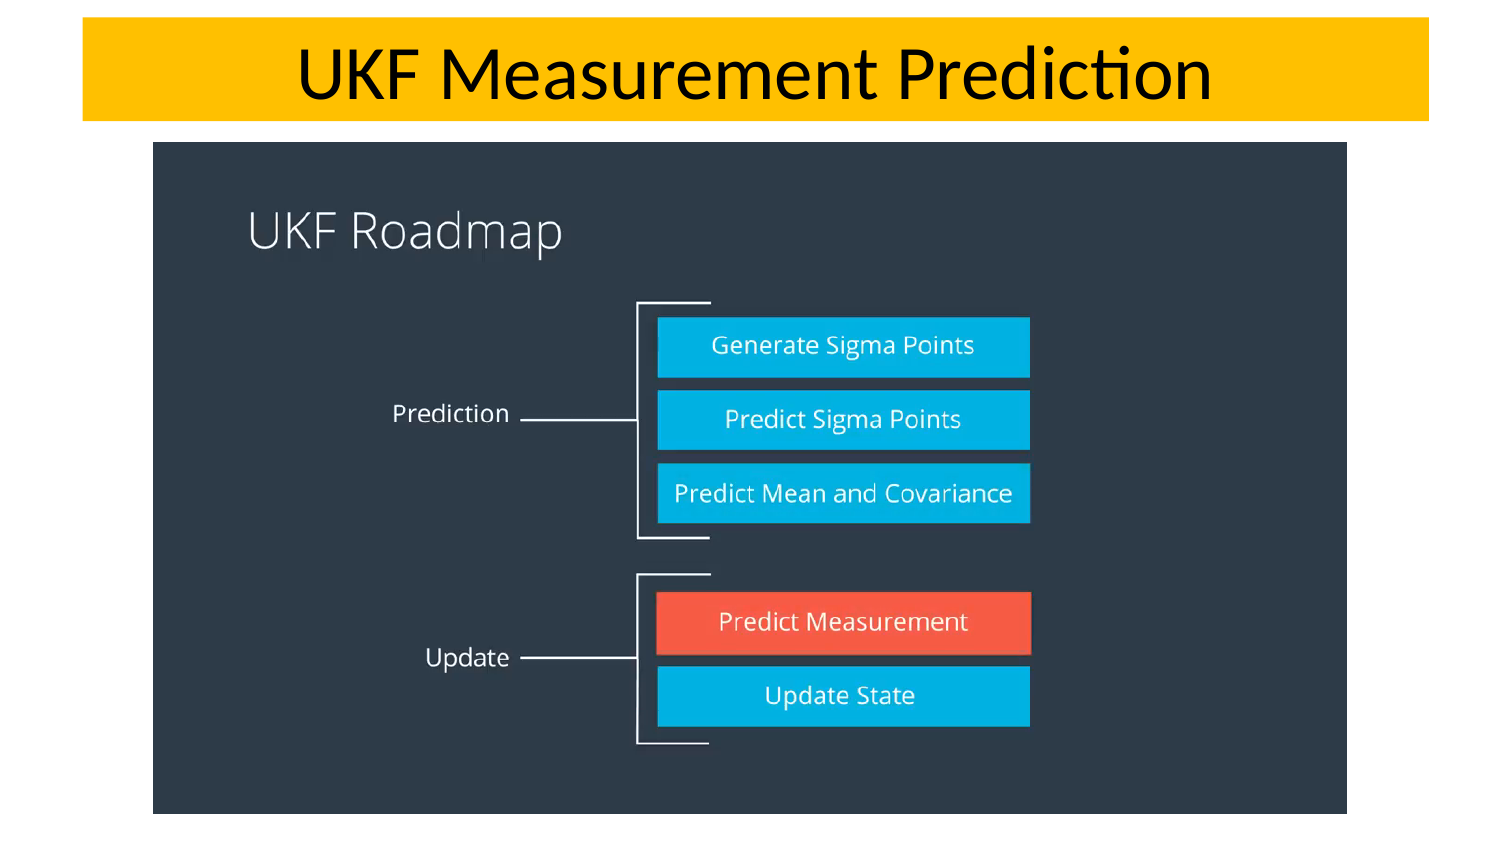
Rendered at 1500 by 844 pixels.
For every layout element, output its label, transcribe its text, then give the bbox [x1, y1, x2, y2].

text_box UKF Measurement Prediction [82, 17, 1429, 122]
picture [152, 141, 1348, 814]
